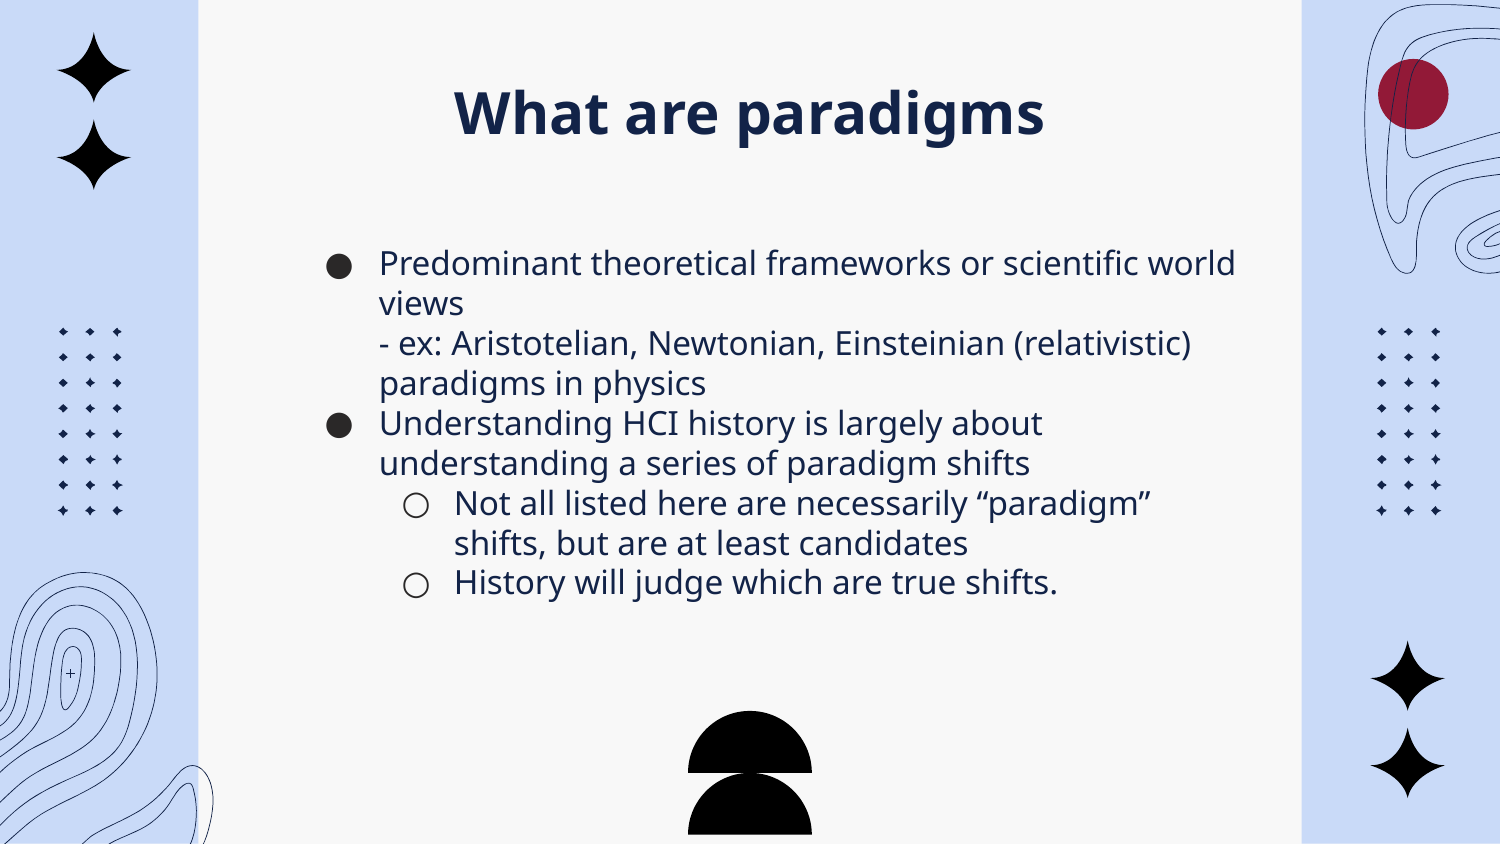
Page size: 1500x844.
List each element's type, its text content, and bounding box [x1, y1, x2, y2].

title What are paradigms [116, 86, 1383, 135]
list Predominant theoretical frameworks or scientific world views - ex: Aristotelian, Newtonian, Einsteinian (relativistic) paradigms in physics Understanding HCI history is largely about understanding a series of paradigm shifts Not all listed here are necessarily “paradigm” shifts, but are at least candidates History will judge which are true shifts. [288, 268, 1257, 575]
